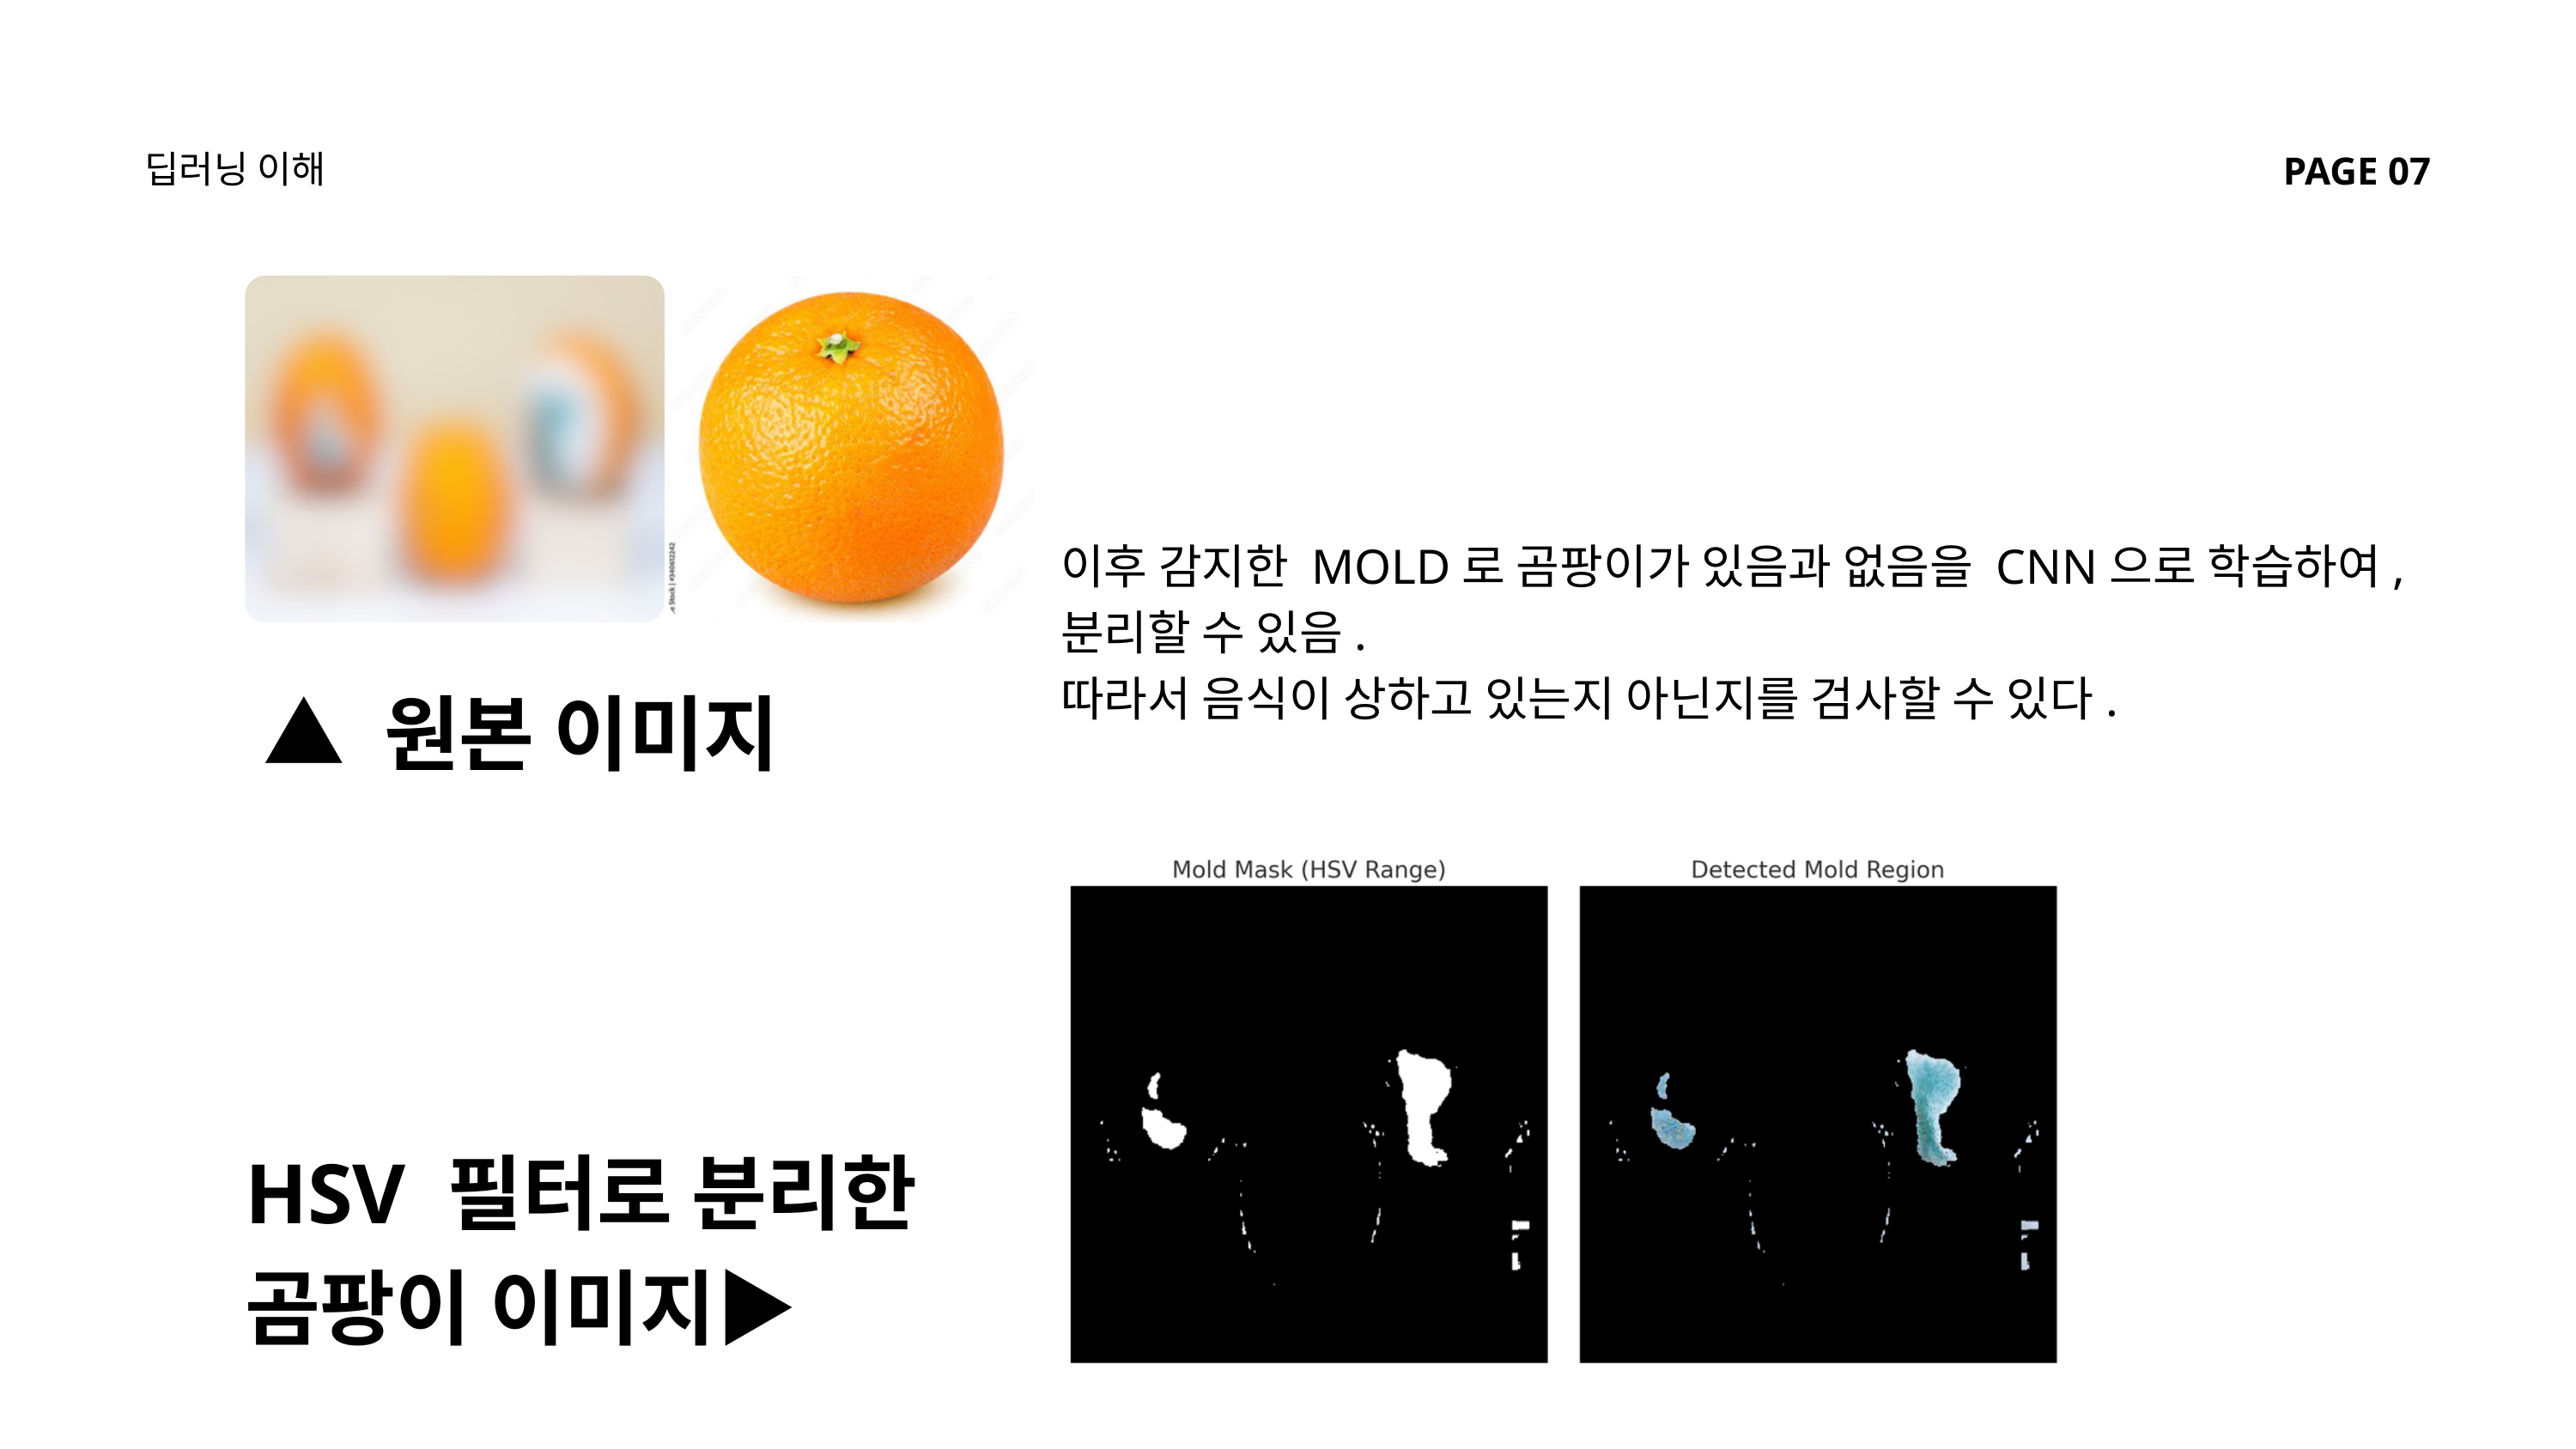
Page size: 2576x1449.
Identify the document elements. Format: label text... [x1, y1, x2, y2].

text_box 딥러닝 이해 [144, 137, 640, 191]
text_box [245, 275, 1035, 623]
text_box [1060, 850, 2067, 1373]
text_box 이후 감지한 MOLD로 곰팡이가 있음과 없음을 CNN으로 학습하여, 분리할 수 있음. 따라서 음식이 상하고 있는지 아닌지를 검사할 수 있다. [1060, 526, 2457, 726]
text_box PAGE 07 [2234, 139, 2432, 192]
text_box ▲ 원본 이미지 HSV 필터로 분리한 곰팡이 이미지▶ [245, 665, 1016, 1355]
